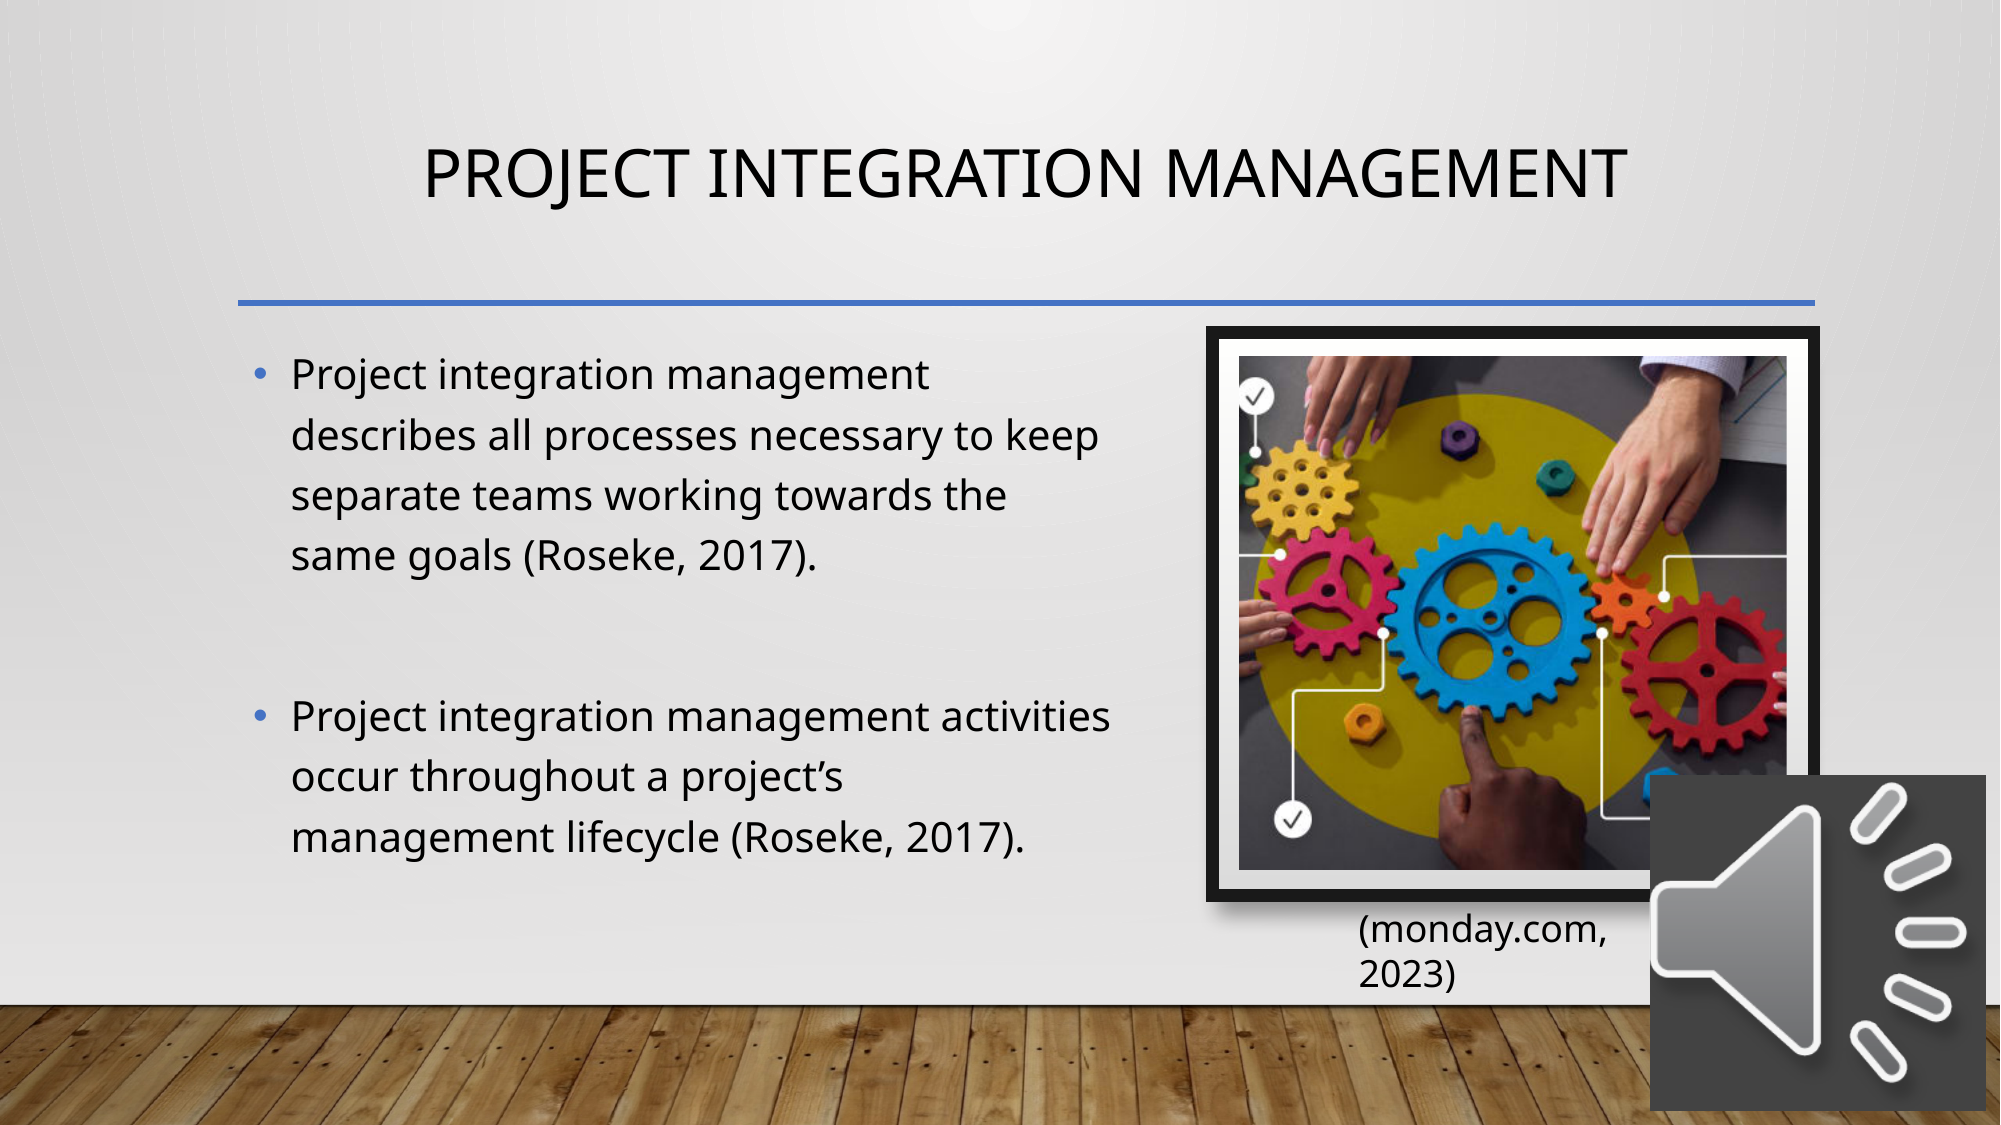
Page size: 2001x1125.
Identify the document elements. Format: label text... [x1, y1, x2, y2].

title Project Integration Management [238, 131, 1814, 305]
picture [0, 356, 2000, 1125]
list Project integration management describes all processes necessary to keep separate teams working towards the same goals (Roseke, 2017). Project integration management activities occur throughout a project’s management lifecycle (Roseke, 2017). [238, 330, 1130, 897]
text_box (monday.com, 2023) [1343, 897, 1648, 1003]
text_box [1212, 329, 1815, 897]
